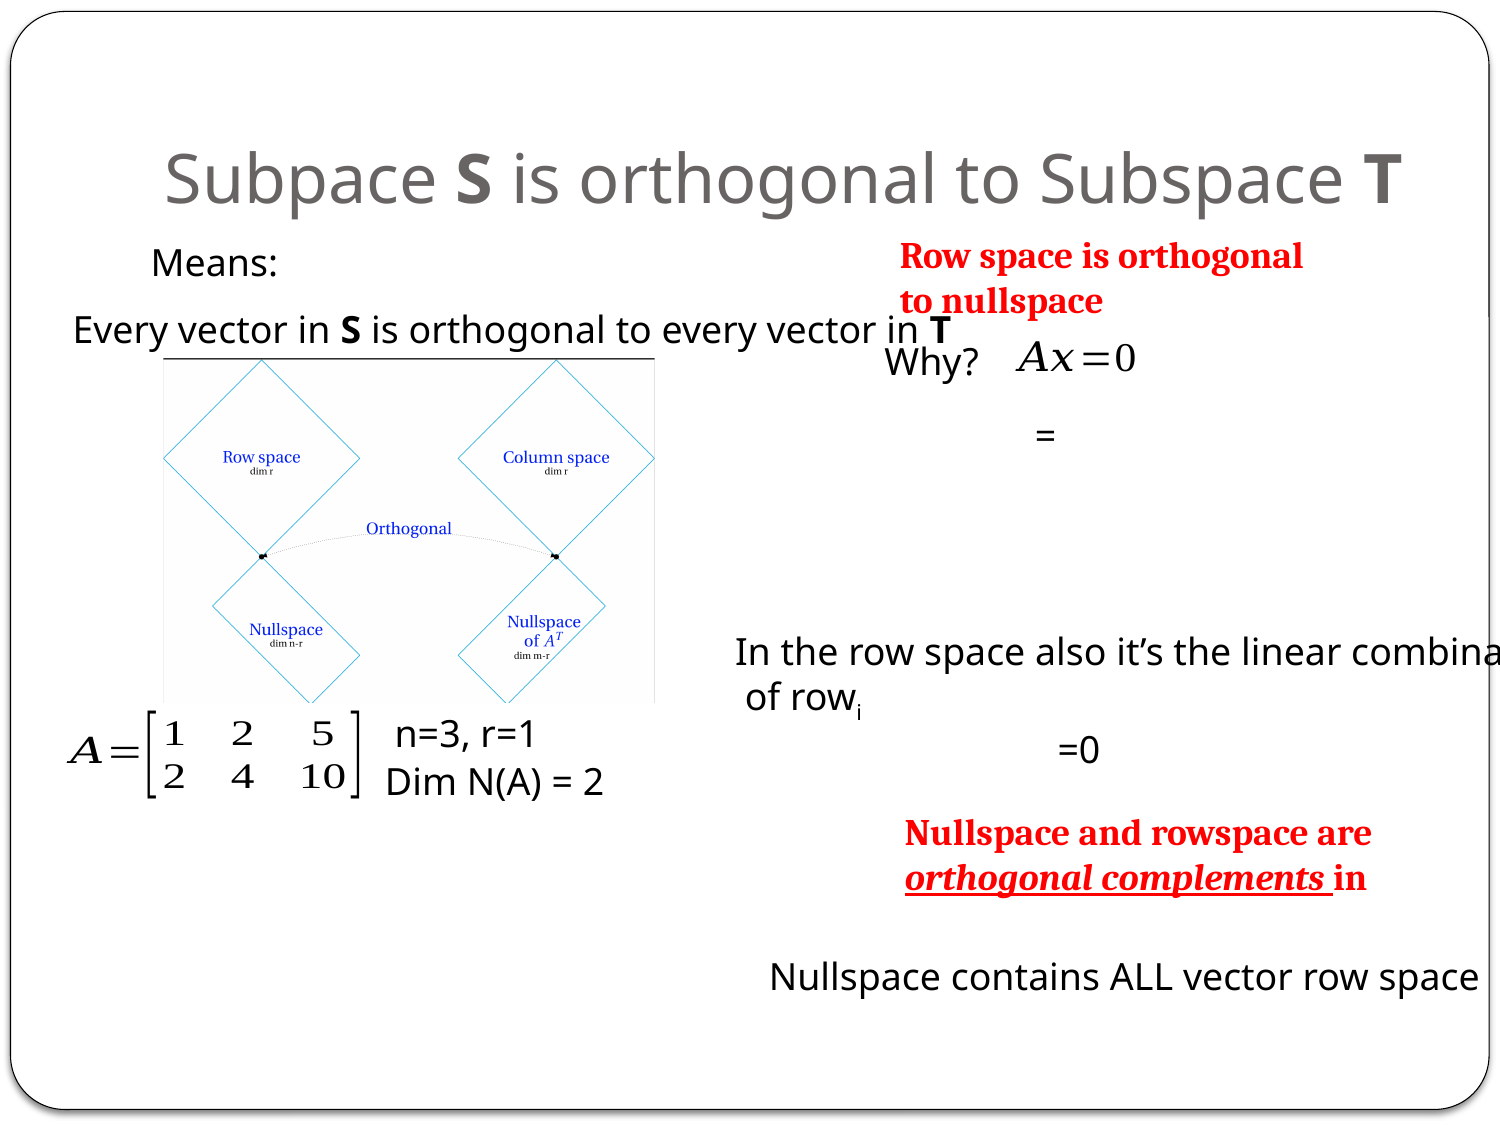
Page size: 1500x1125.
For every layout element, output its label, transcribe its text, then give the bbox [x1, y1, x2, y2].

picture [163, 358, 655, 703]
title Subpace S is orthogonal to Subspace T [150, 45, 1425, 233]
text_box Why? [869, 330, 994, 390]
text_box Row space is orthogonal to nullspace [885, 224, 1328, 329]
text_box Every vector in S is orthogonal to every vector in T [57, 298, 967, 359]
text_box Means: [135, 231, 293, 292]
text_box Dim N(A) = 2 [370, 750, 620, 811]
text_box n=3, r=1 [379, 712, 554, 750]
text_box In the row space also it’s the linear combination of rowi [720, 620, 1500, 732]
